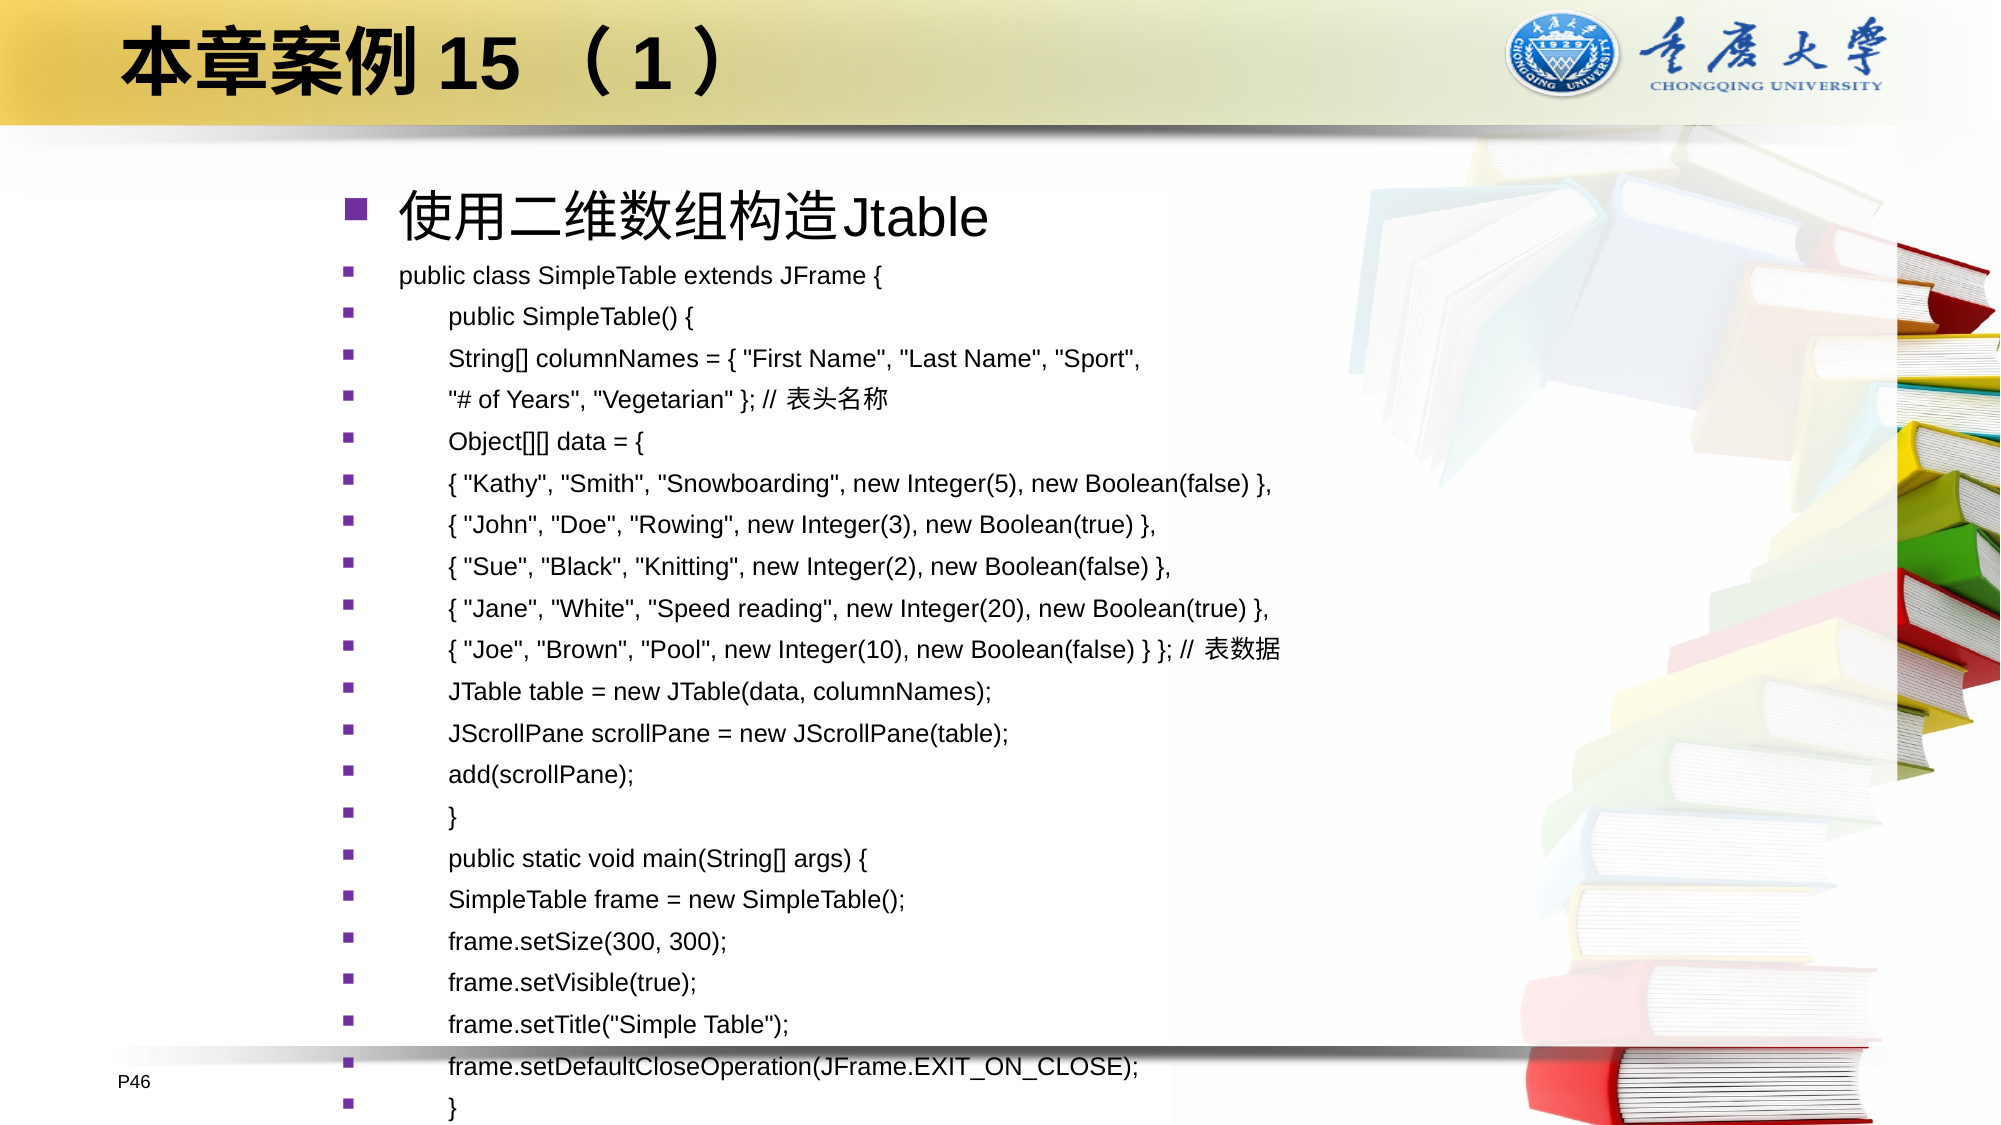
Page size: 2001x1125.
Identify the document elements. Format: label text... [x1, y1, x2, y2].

slide_number P46 [102, 1058, 323, 1103]
picture [1768, 125, 2000, 1125]
picture [104, 1046, 326, 1066]
list 使用二维数组构造Jtable public class SimpleTable extends JFrame { public SimpleTable() { String[] columnNames = { "First Name", "Last Name", "Sport", "# of Years", "Vegetarian" }; // 表头名称 Object[][] data = { { "Kathy", "Smith", "Snowboarding", new Integer(5), new Boolean(false) }, { "John", "Doe", "Rowing", new Integer(3), new Boolean(true) }, { "Sue", "Black", "Knitting", new Integer(2), new Boolean(false) }, { "Jane", "White", "Speed reading", new Integer(20), new Boolean(true) }, { "Joe", "Brown", "Pool", new Integer(10), new Boolean(false) } }; // 表数据 JTable table = new JTable(data, columnNames); JScrollPane scrollPane = new JScrollPane(table); add(scrollPane); } public static void main(String[] args) { SimpleTable frame = new SimpleTable(); frame.setSize(300, 300); frame.setVisible(true); frame.setTitle("Simple Table"); frame.setDefaultCloseOperation(JFrame.EXIT_ON_CLOSE); } } [326, 160, 1768, 1125]
title 本章案例15（1） [104, 30, 1653, 89]
picture [0, 125, 1896, 146]
picture [1504, 10, 1887, 102]
